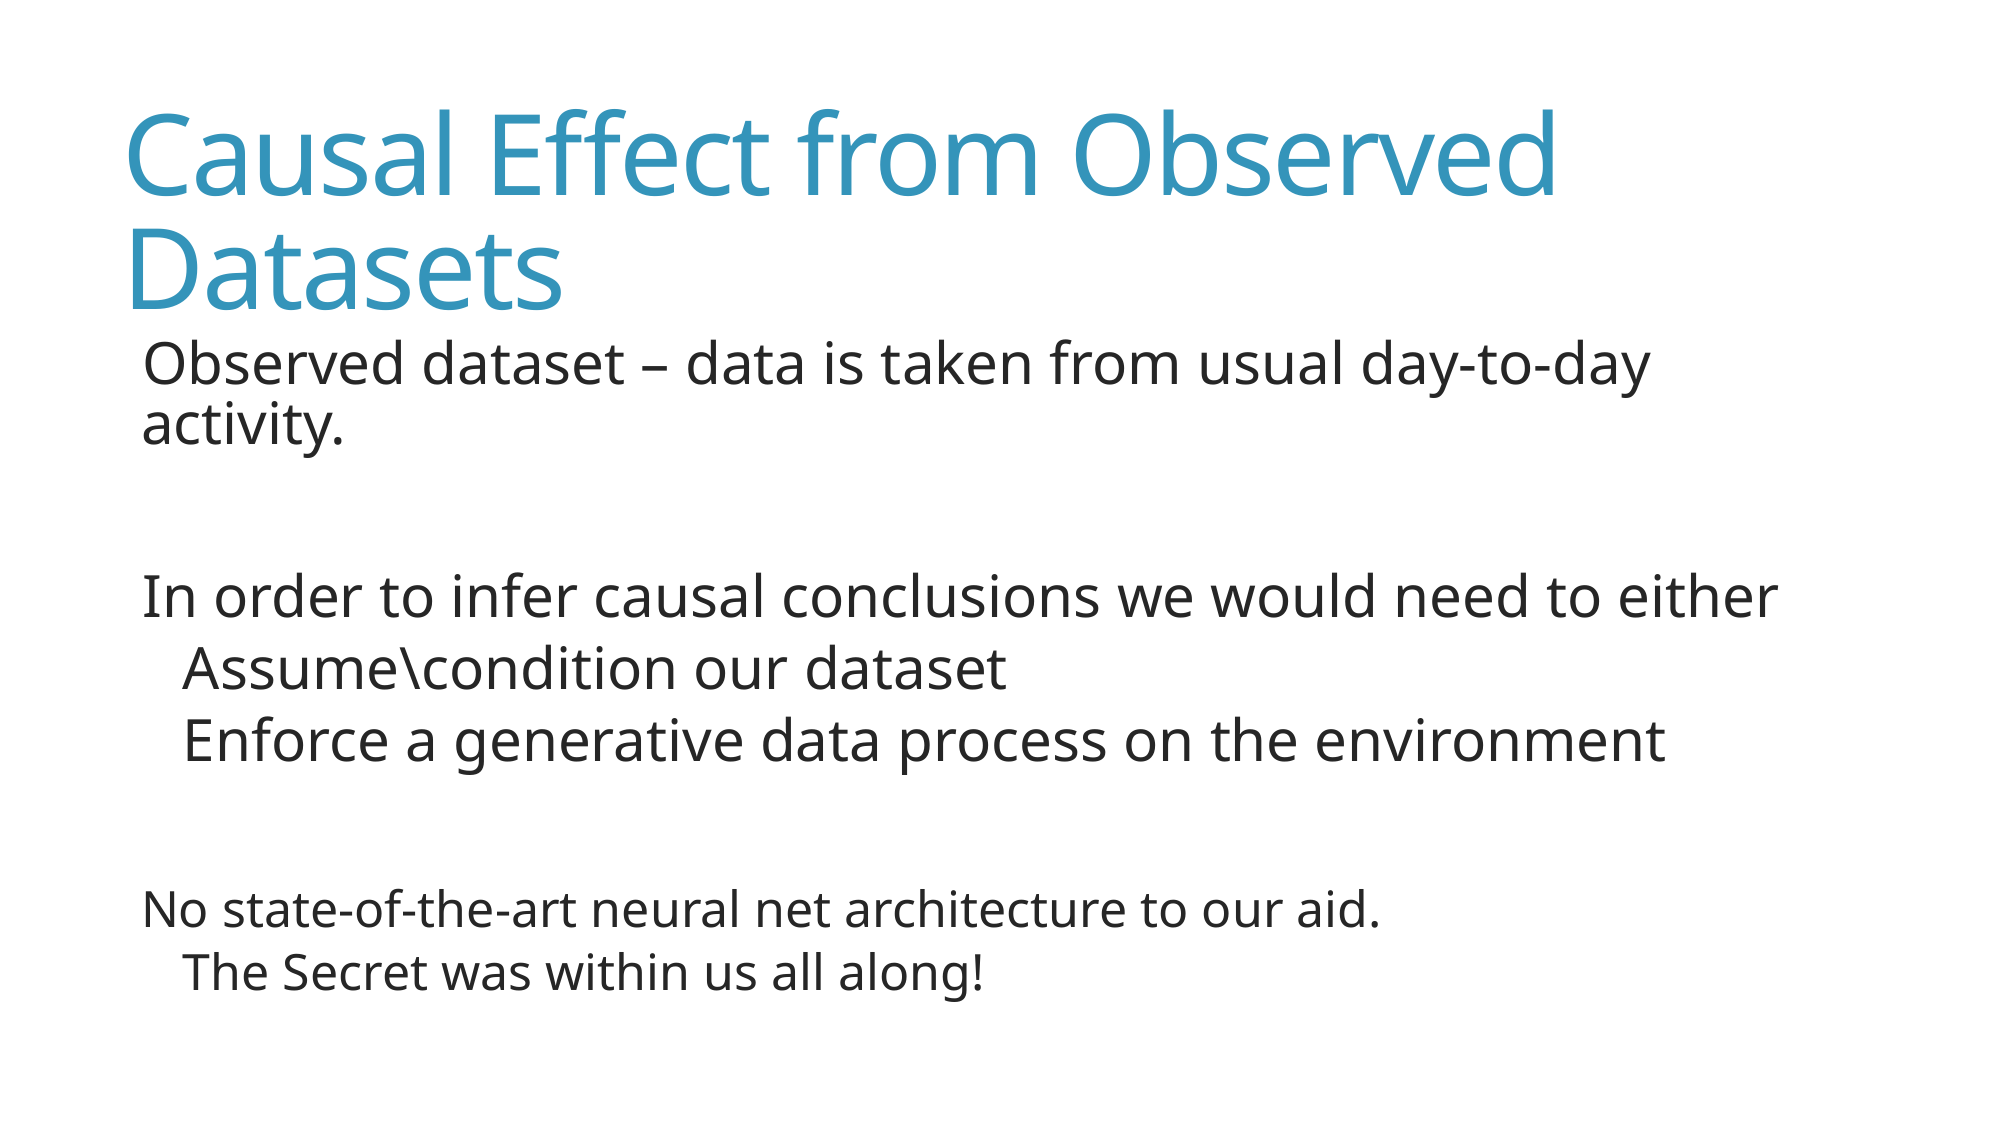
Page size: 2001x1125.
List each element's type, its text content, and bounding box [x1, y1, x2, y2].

title Causal Effect from Observed Datasets [107, 81, 1875, 354]
list Observed dataset – data is taken from usual day-to-day activity. In order to infer causal conclusions we would need to either Assume\condition our dataset Enforce a generative data process on the environment No state-of-the-art neural net architecture to our aid. The Secret was within us all along! [111, 329, 1876, 1043]
